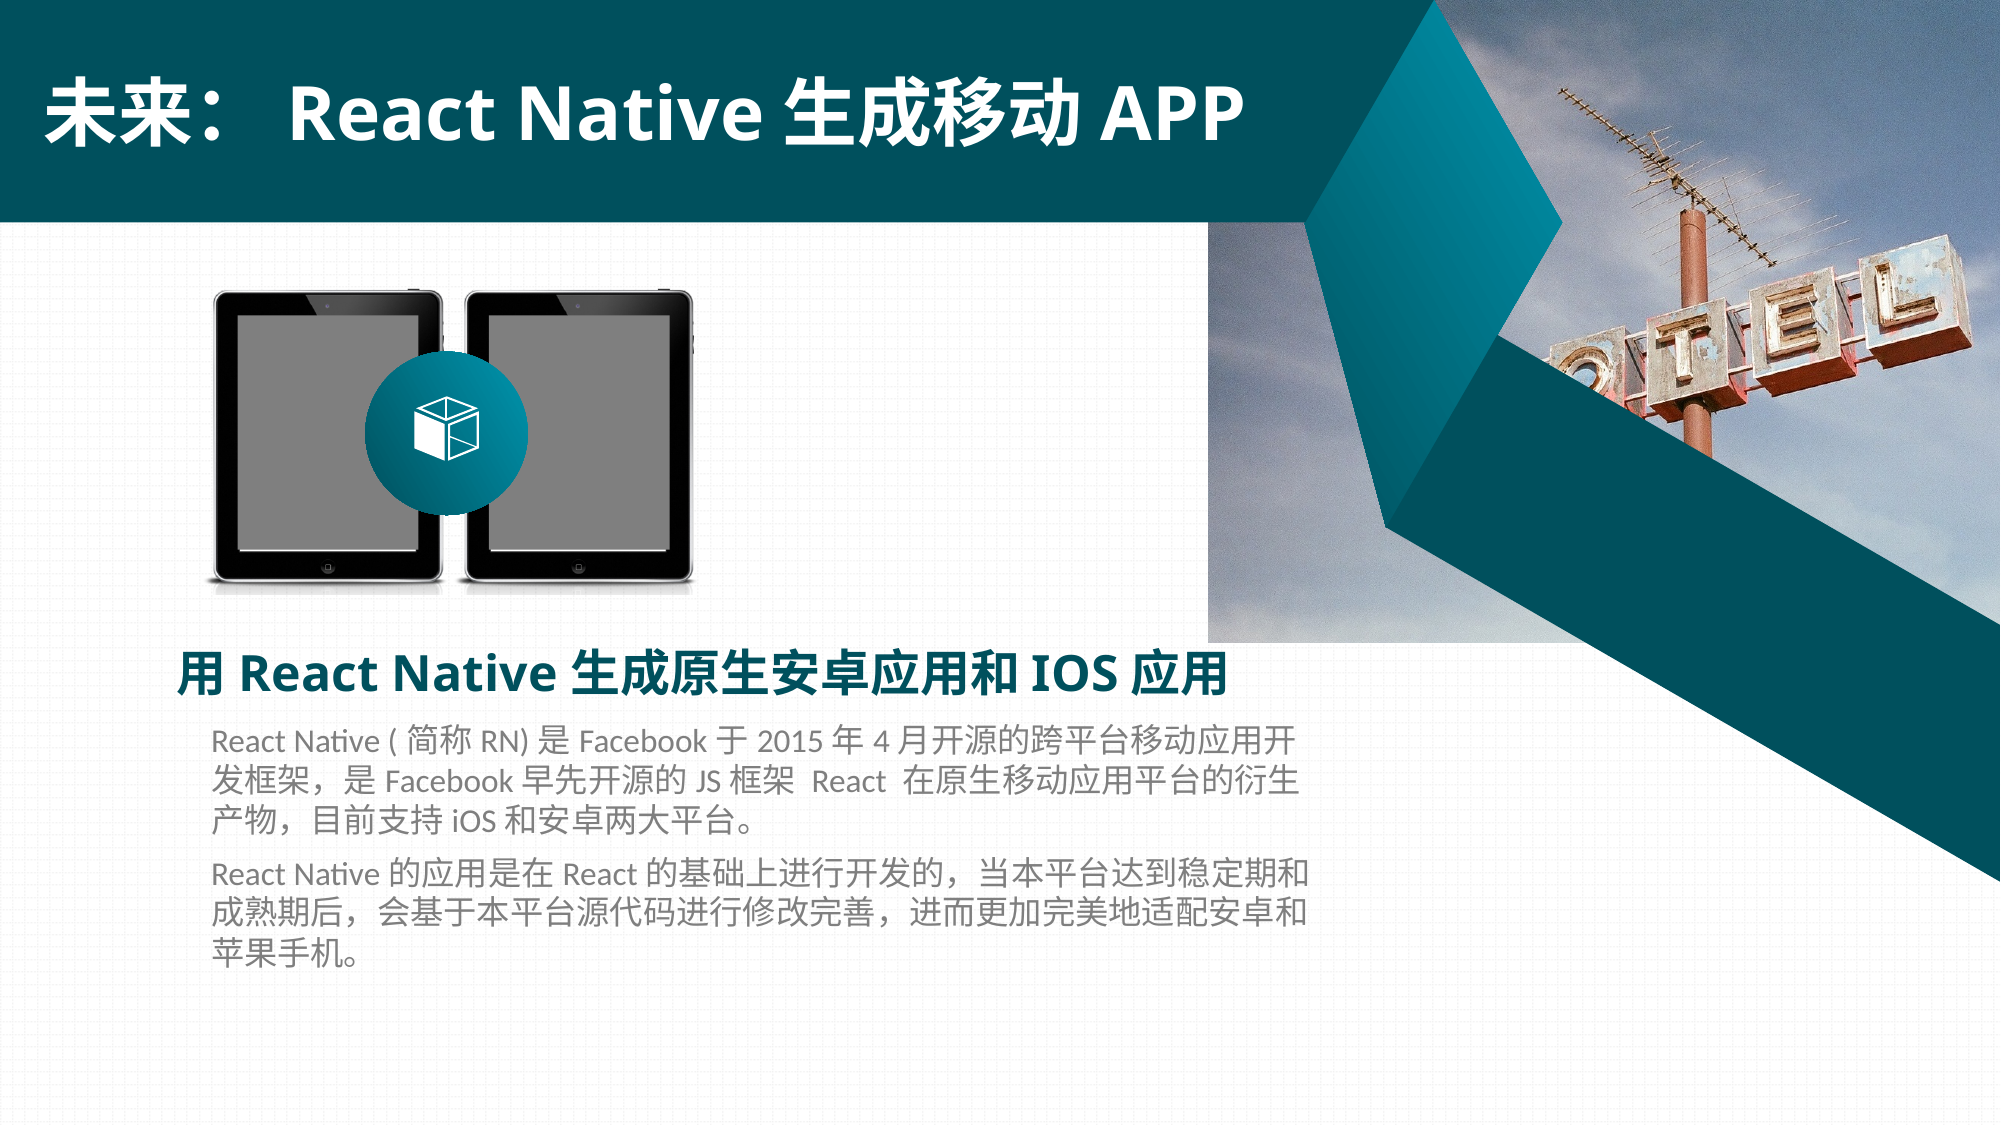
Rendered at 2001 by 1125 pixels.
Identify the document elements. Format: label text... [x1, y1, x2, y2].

text_box 用React Native生成原生安卓应用和IOS应用 [164, 635, 1243, 707]
text_box [1586, 643, 2000, 882]
text_box [0, 0, 1207, 223]
text_box 未来：React Native生成移动APP [28, 58, 1207, 163]
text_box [414, 396, 479, 461]
text_box React Native (简称RN)是Facebook于2015年4月开源的跨平台移动应用开发框架，是Facebook早先开源的JS框架 React 在原生移动应用平台的衍生产物，目前支持iOS和安卓两大平台。 React Native的应用是在React的基础上进行开发的，当本平台达到稳定期和成熟期后，会基于本平台源代码进行修改完善，进而更加完美地适配安卓和苹果手机。 [199, 714, 1324, 977]
picture [0, 0, 2001, 1125]
